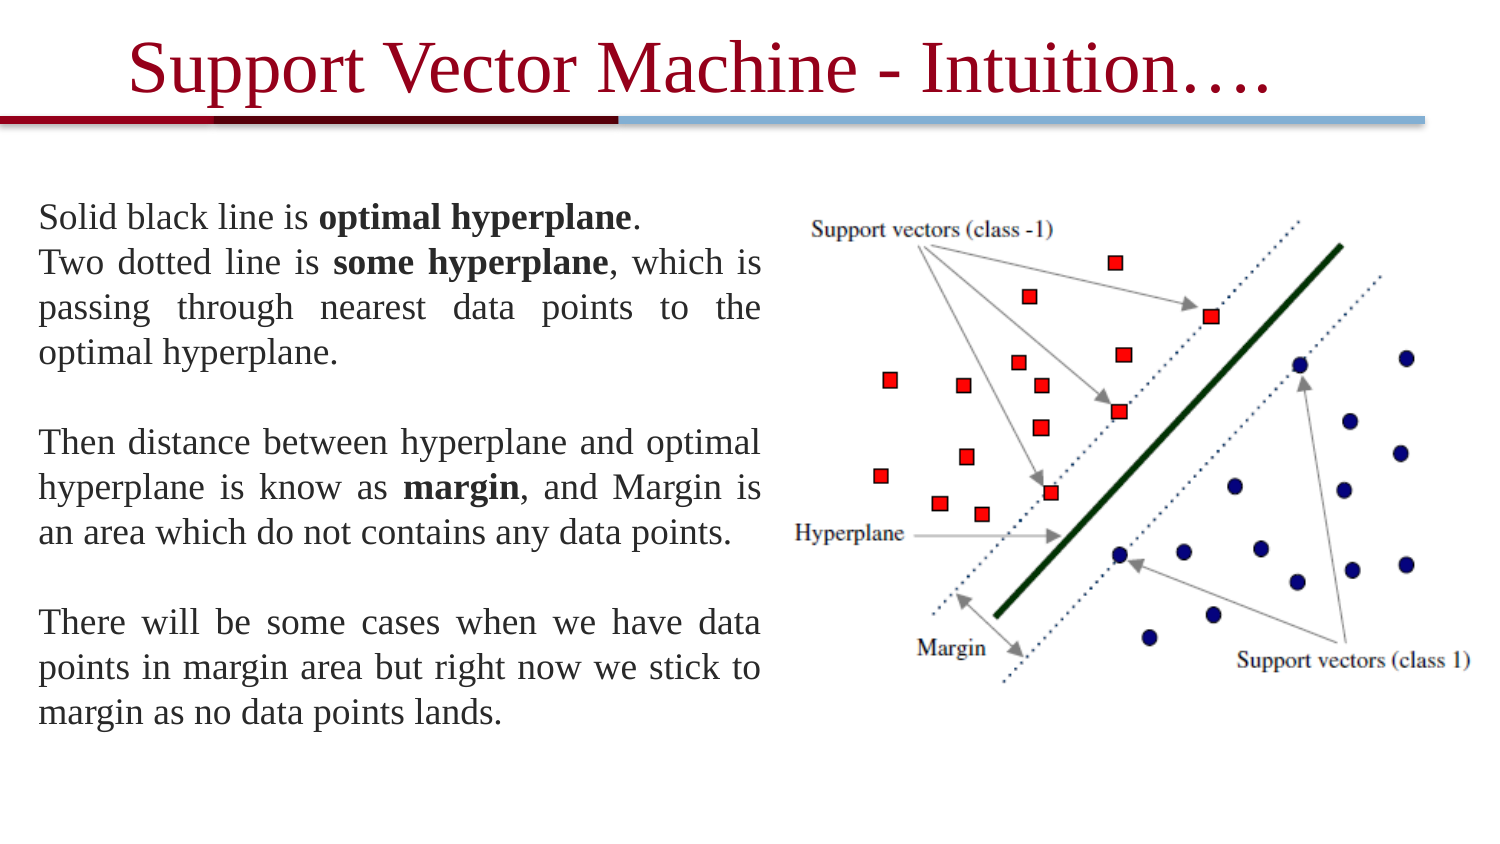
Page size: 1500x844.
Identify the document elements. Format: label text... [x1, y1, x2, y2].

title Support Vector Machine - Intuition…. [112, 3, 1388, 122]
text_box Solid black line is optimal hyperplane. Two dotted line is some hyperplane, which is passing through nearest data points to the optimal hyperplane. Then distance between hyperplane and optimal hyperplane is know as margin, and Margin is an area which do not contains any data points. There will be some cases when we have data points in margin area but right now we stick to margin as no data points lands. [23, 184, 777, 740]
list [789, 200, 1482, 701]
